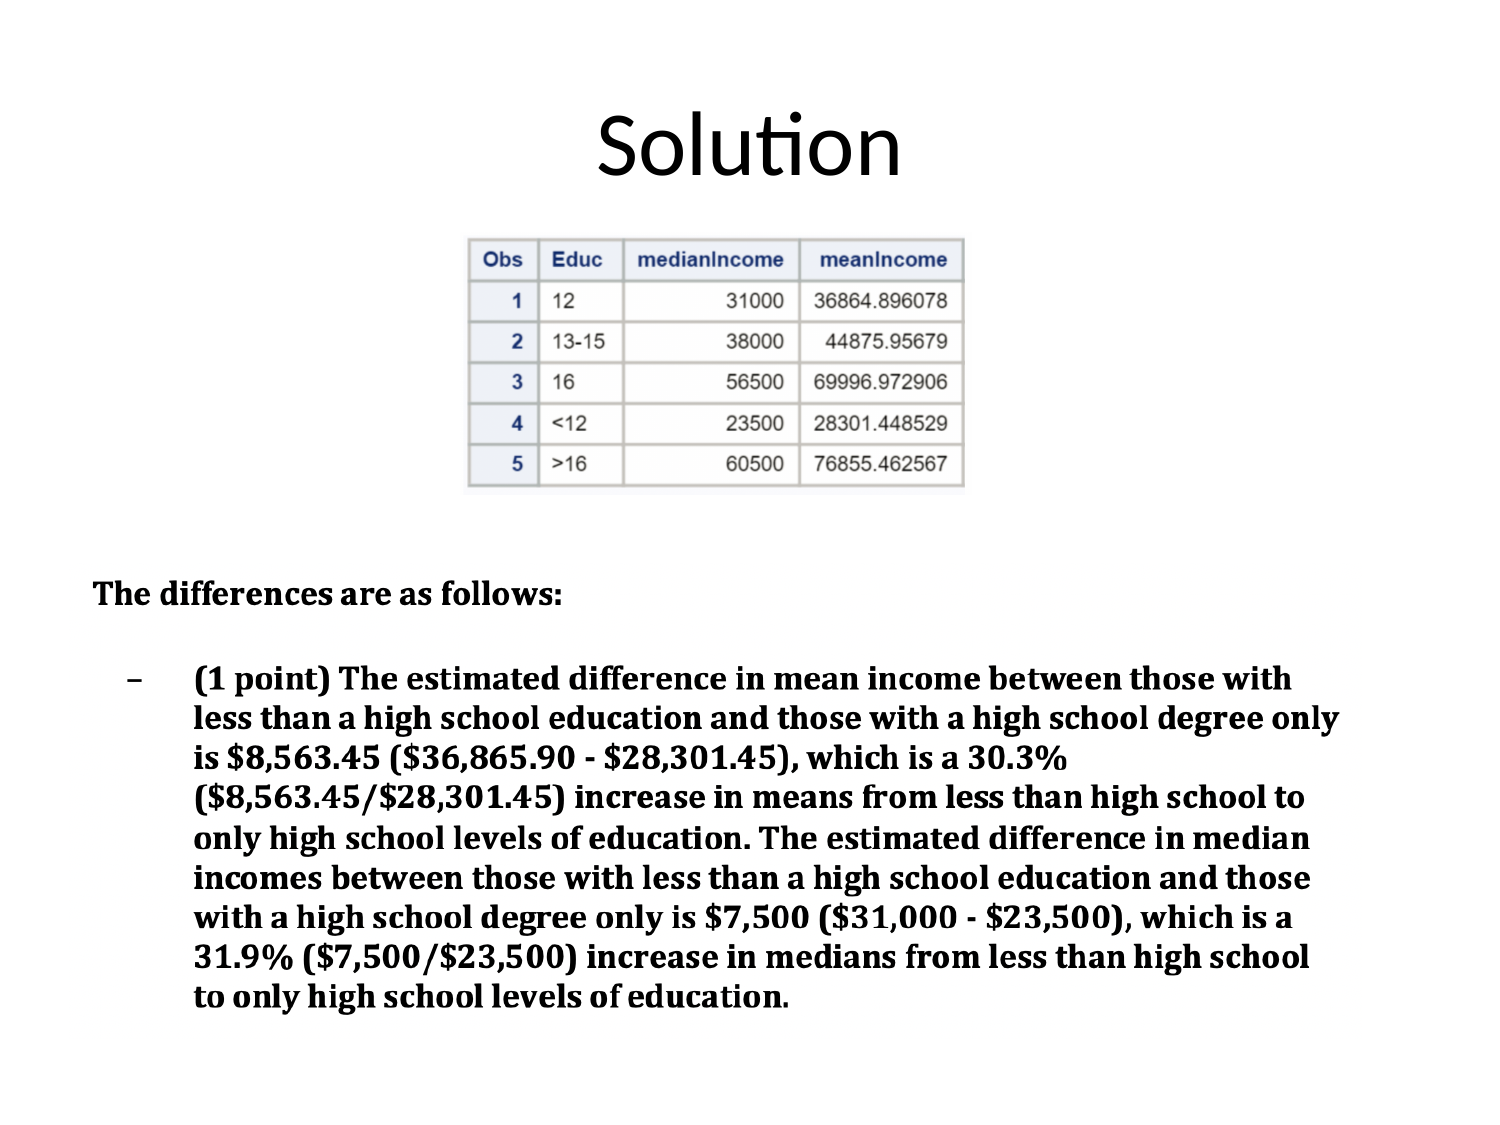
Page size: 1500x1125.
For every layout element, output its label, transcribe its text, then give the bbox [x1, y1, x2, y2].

picture [459, 232, 972, 496]
title Solution [75, 45, 1425, 233]
picture [69, 563, 1362, 1039]
